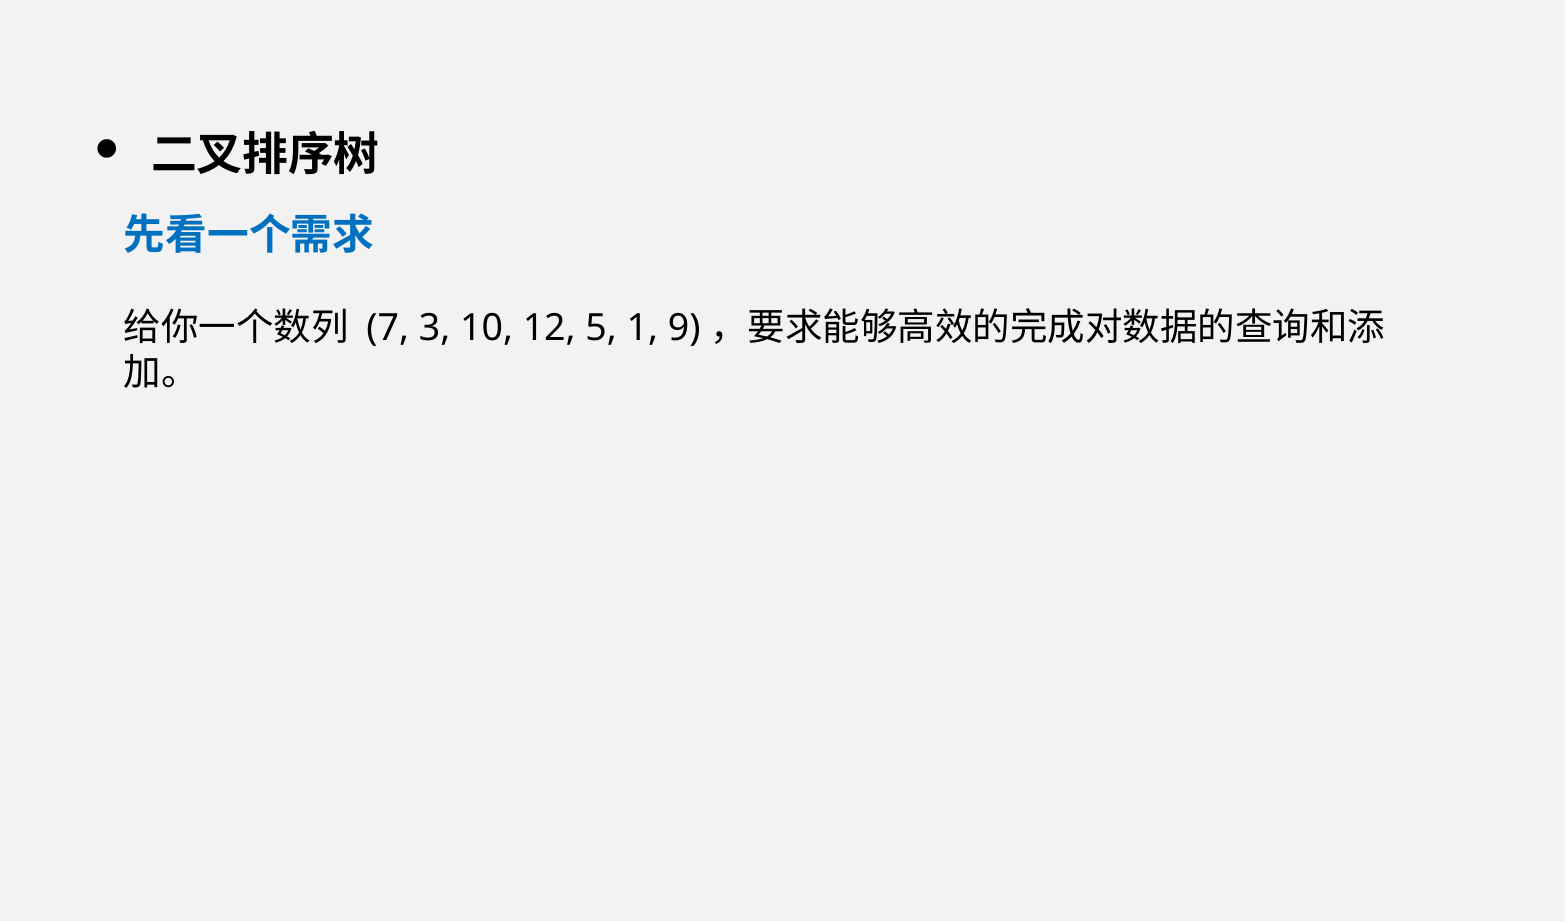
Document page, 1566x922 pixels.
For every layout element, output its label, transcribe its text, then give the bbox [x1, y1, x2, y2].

text_box 二叉排序树 [79, 123, 1325, 188]
text_box 先看一个需求 给你一个数列 (7, 3, 10, 12, 5, 1, 9)，要求能够高效的完成对数据的查询和添加。 [109, 200, 1433, 491]
